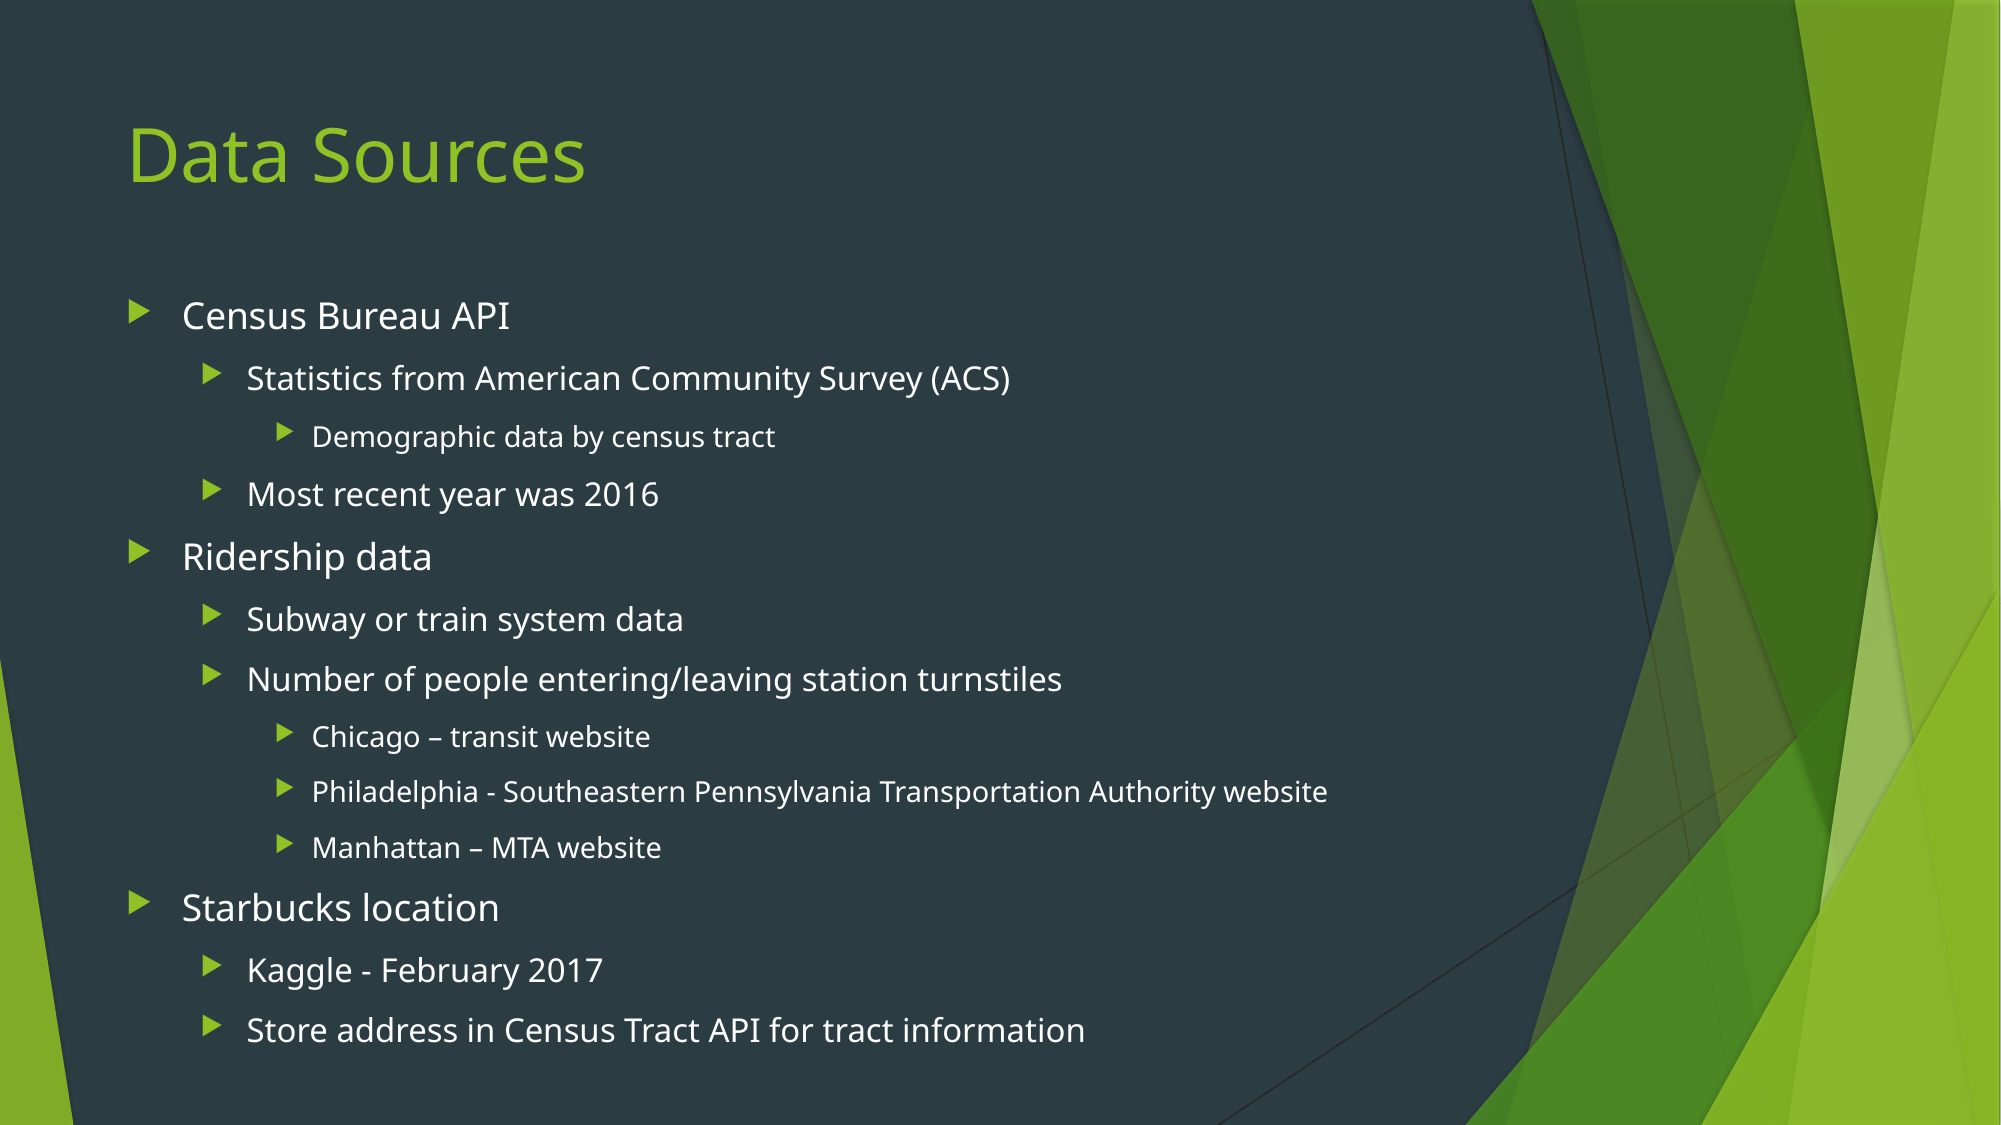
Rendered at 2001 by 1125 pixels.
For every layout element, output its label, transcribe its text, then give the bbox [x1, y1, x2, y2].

list Census Bureau API Statistics from American Community Survey (ACS) Demographic data by census tract Most recent year was 2016 Ridership data Subway or train system data Number of people entering/leaving station turnstiles Chicago – transit website Philadelphia - Southeastern Pennsylvania Transportation Authority website Manhattan – MTA website Starbucks location Kaggle - February 2017 Store address in Census Tract API for tract information [111, 285, 1522, 1061]
title Data Sources [111, 99, 1522, 285]
